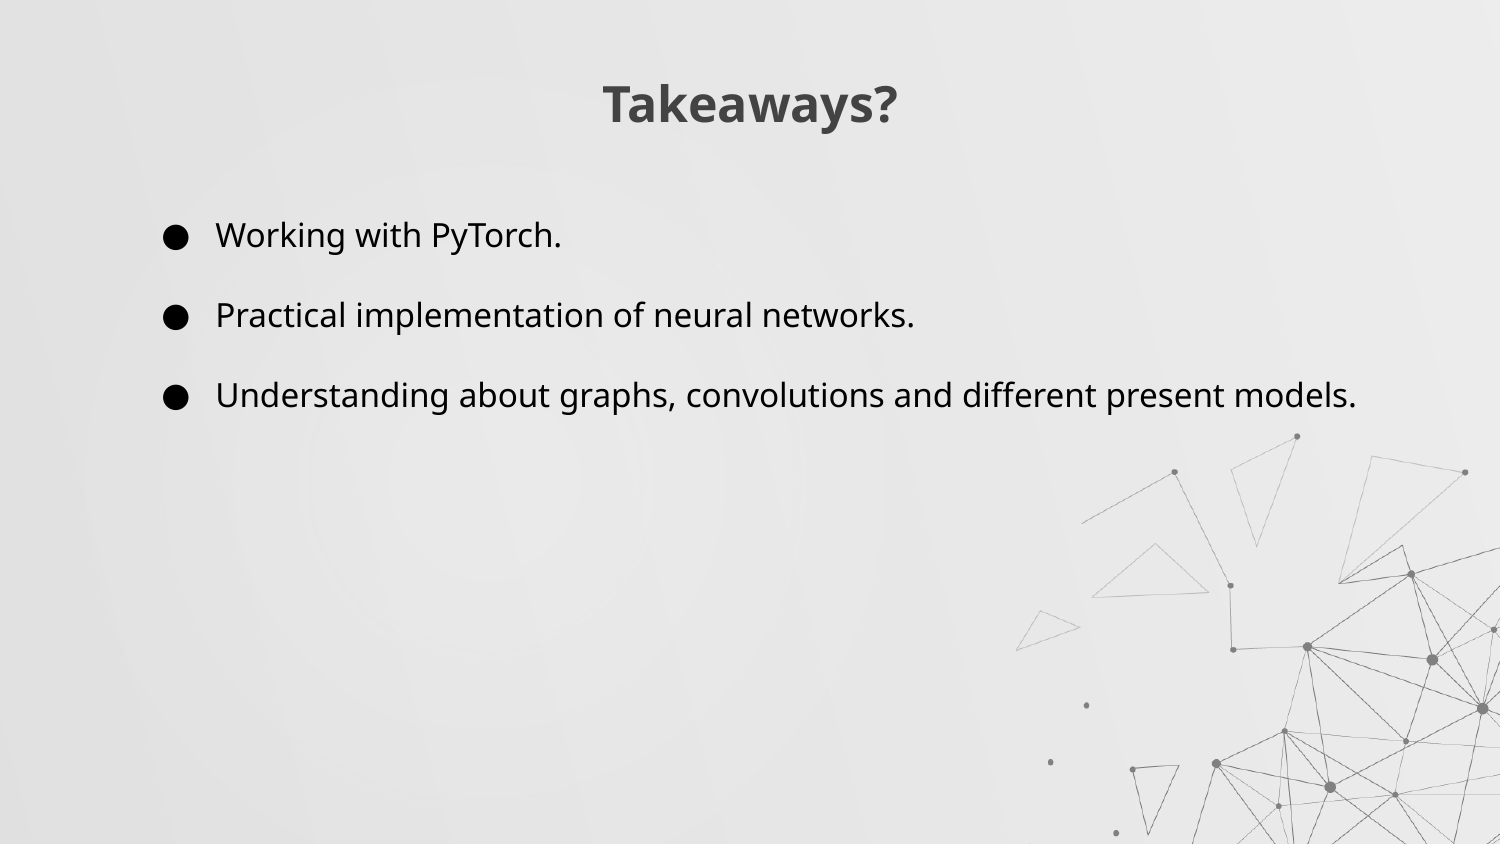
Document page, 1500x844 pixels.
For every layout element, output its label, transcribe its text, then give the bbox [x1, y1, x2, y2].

title Takeaways? [322, 57, 1178, 199]
picture [0, 0, 1500, 844]
text_box Working with PyTorch. Practical implementation of neural networks. Understanding about graphs, convolutions and different present models. [125, 199, 1375, 796]
